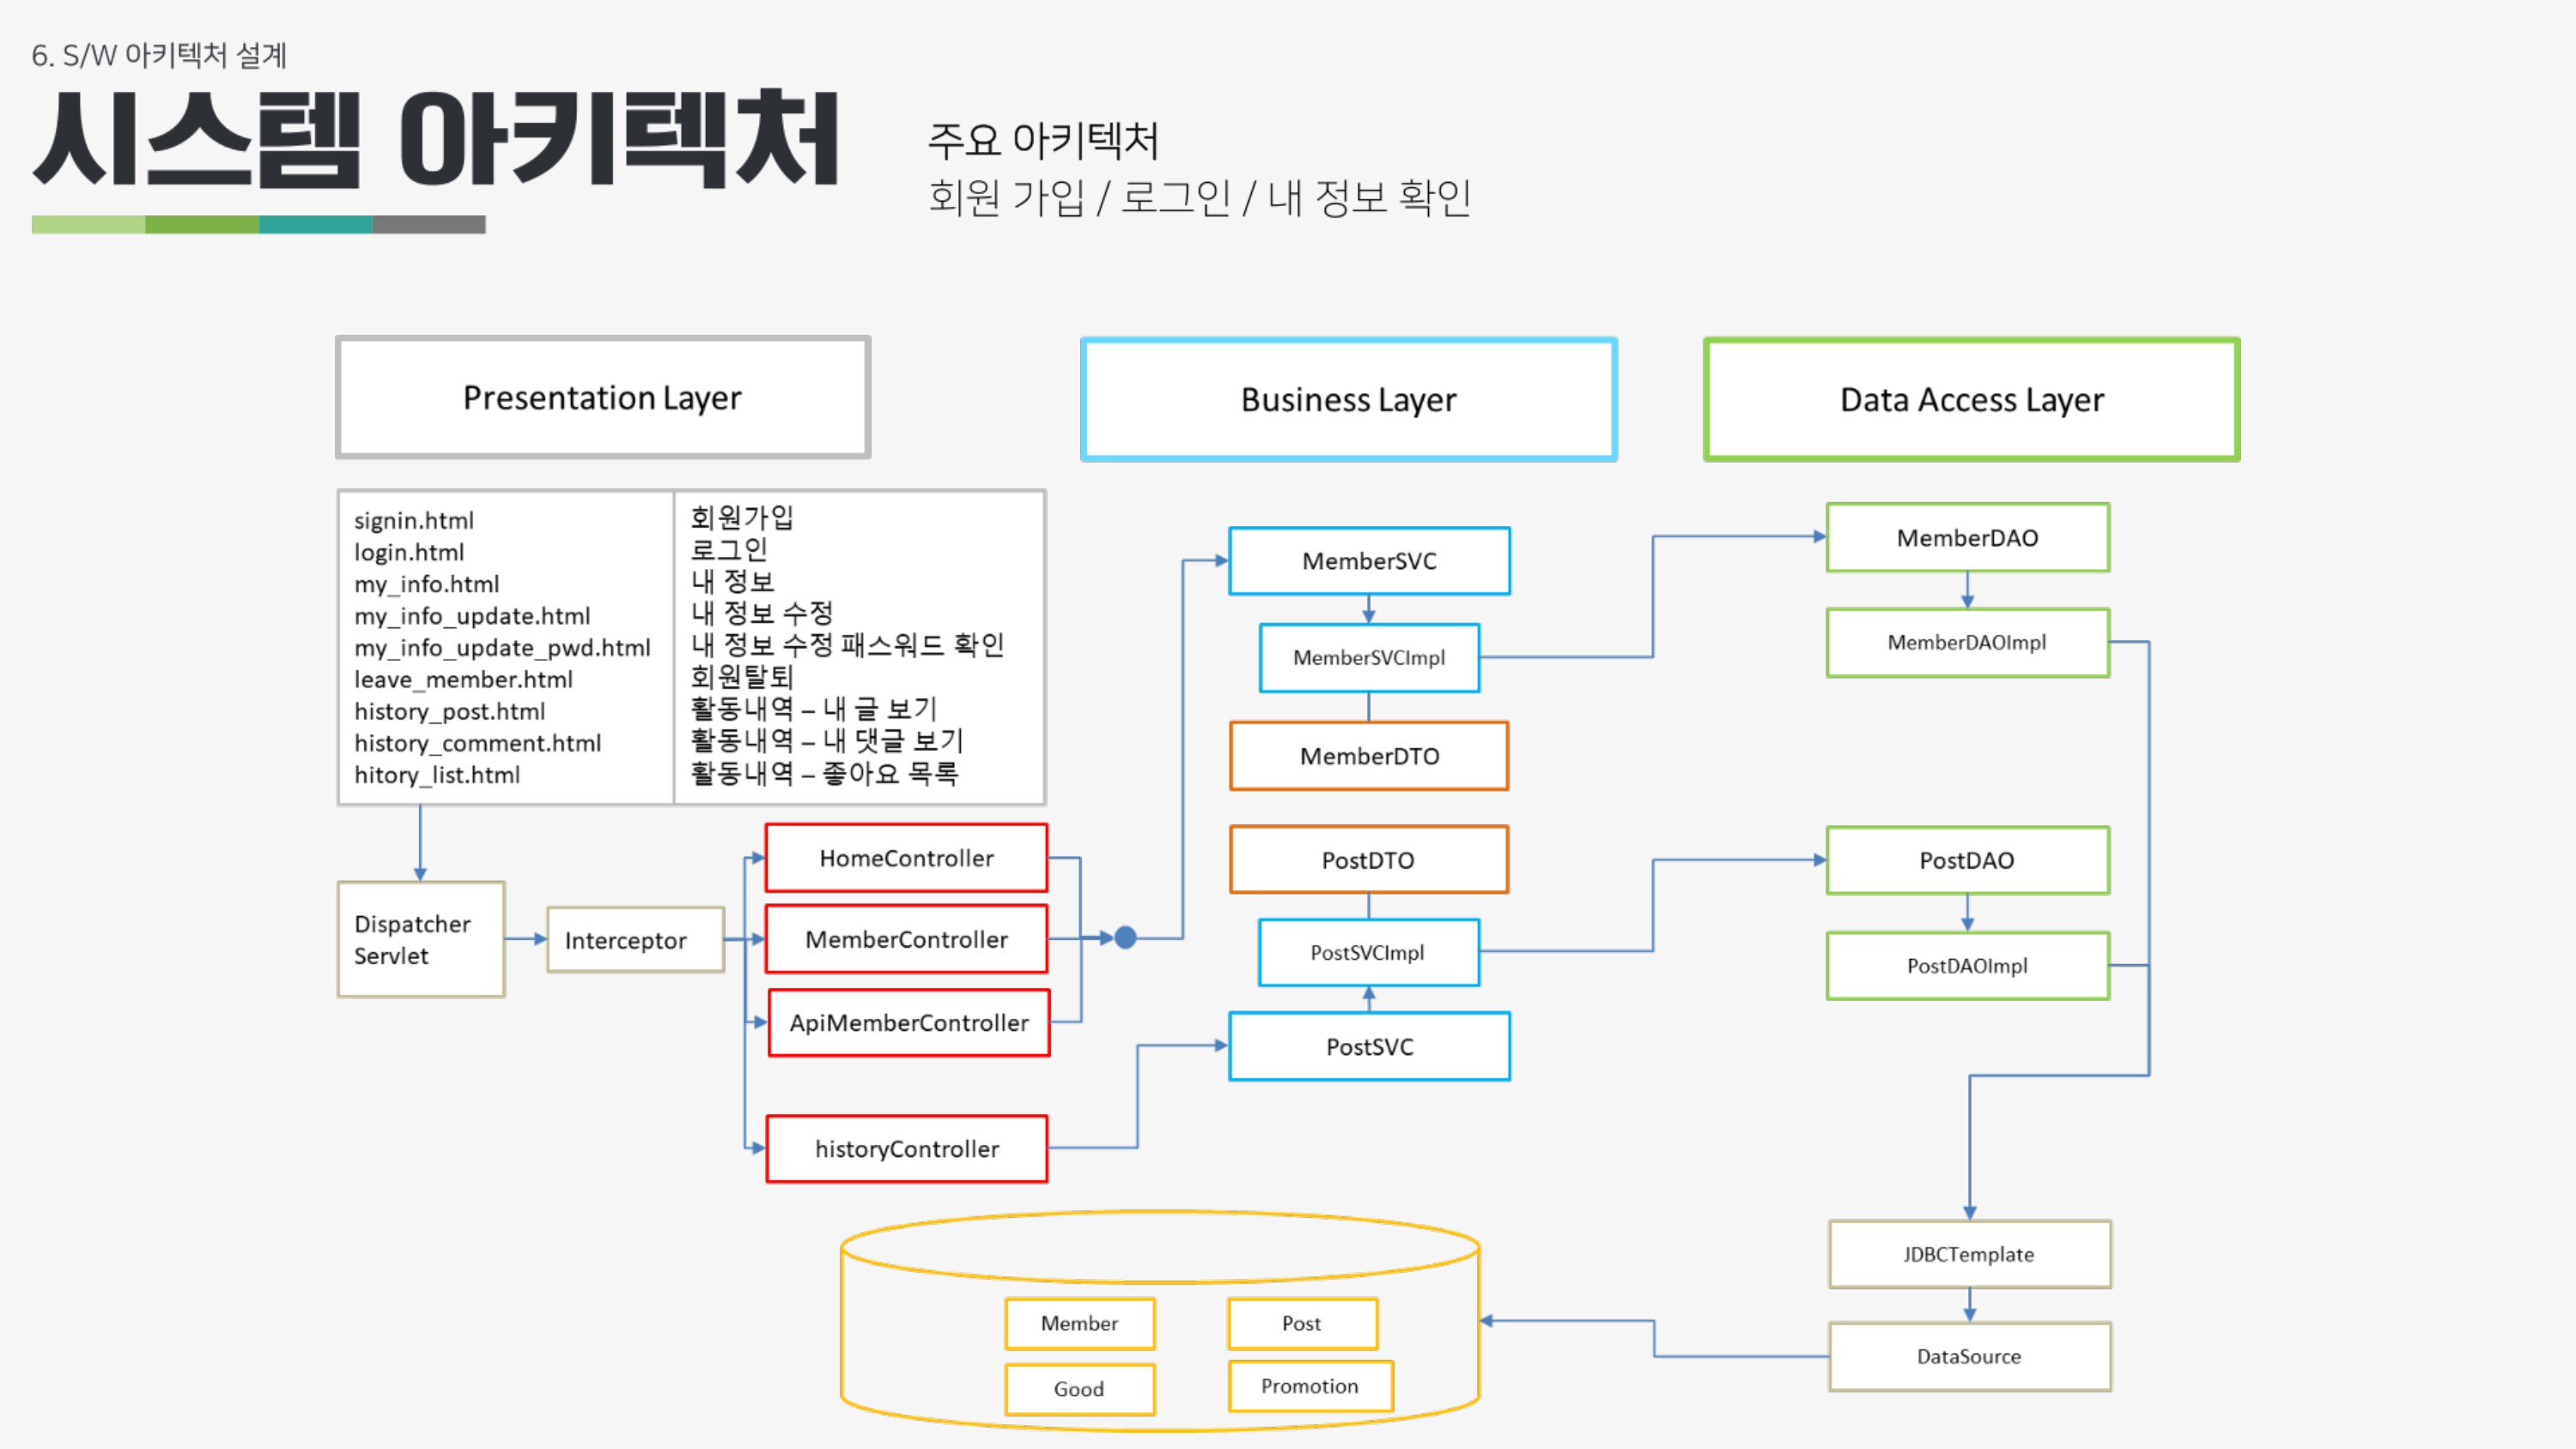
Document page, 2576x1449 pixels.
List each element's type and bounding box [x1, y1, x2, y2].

picture [920, 108, 1492, 249]
text_box [32, 215, 487, 235]
picture [15, 34, 896, 285]
text_box [334, 335, 2241, 1433]
